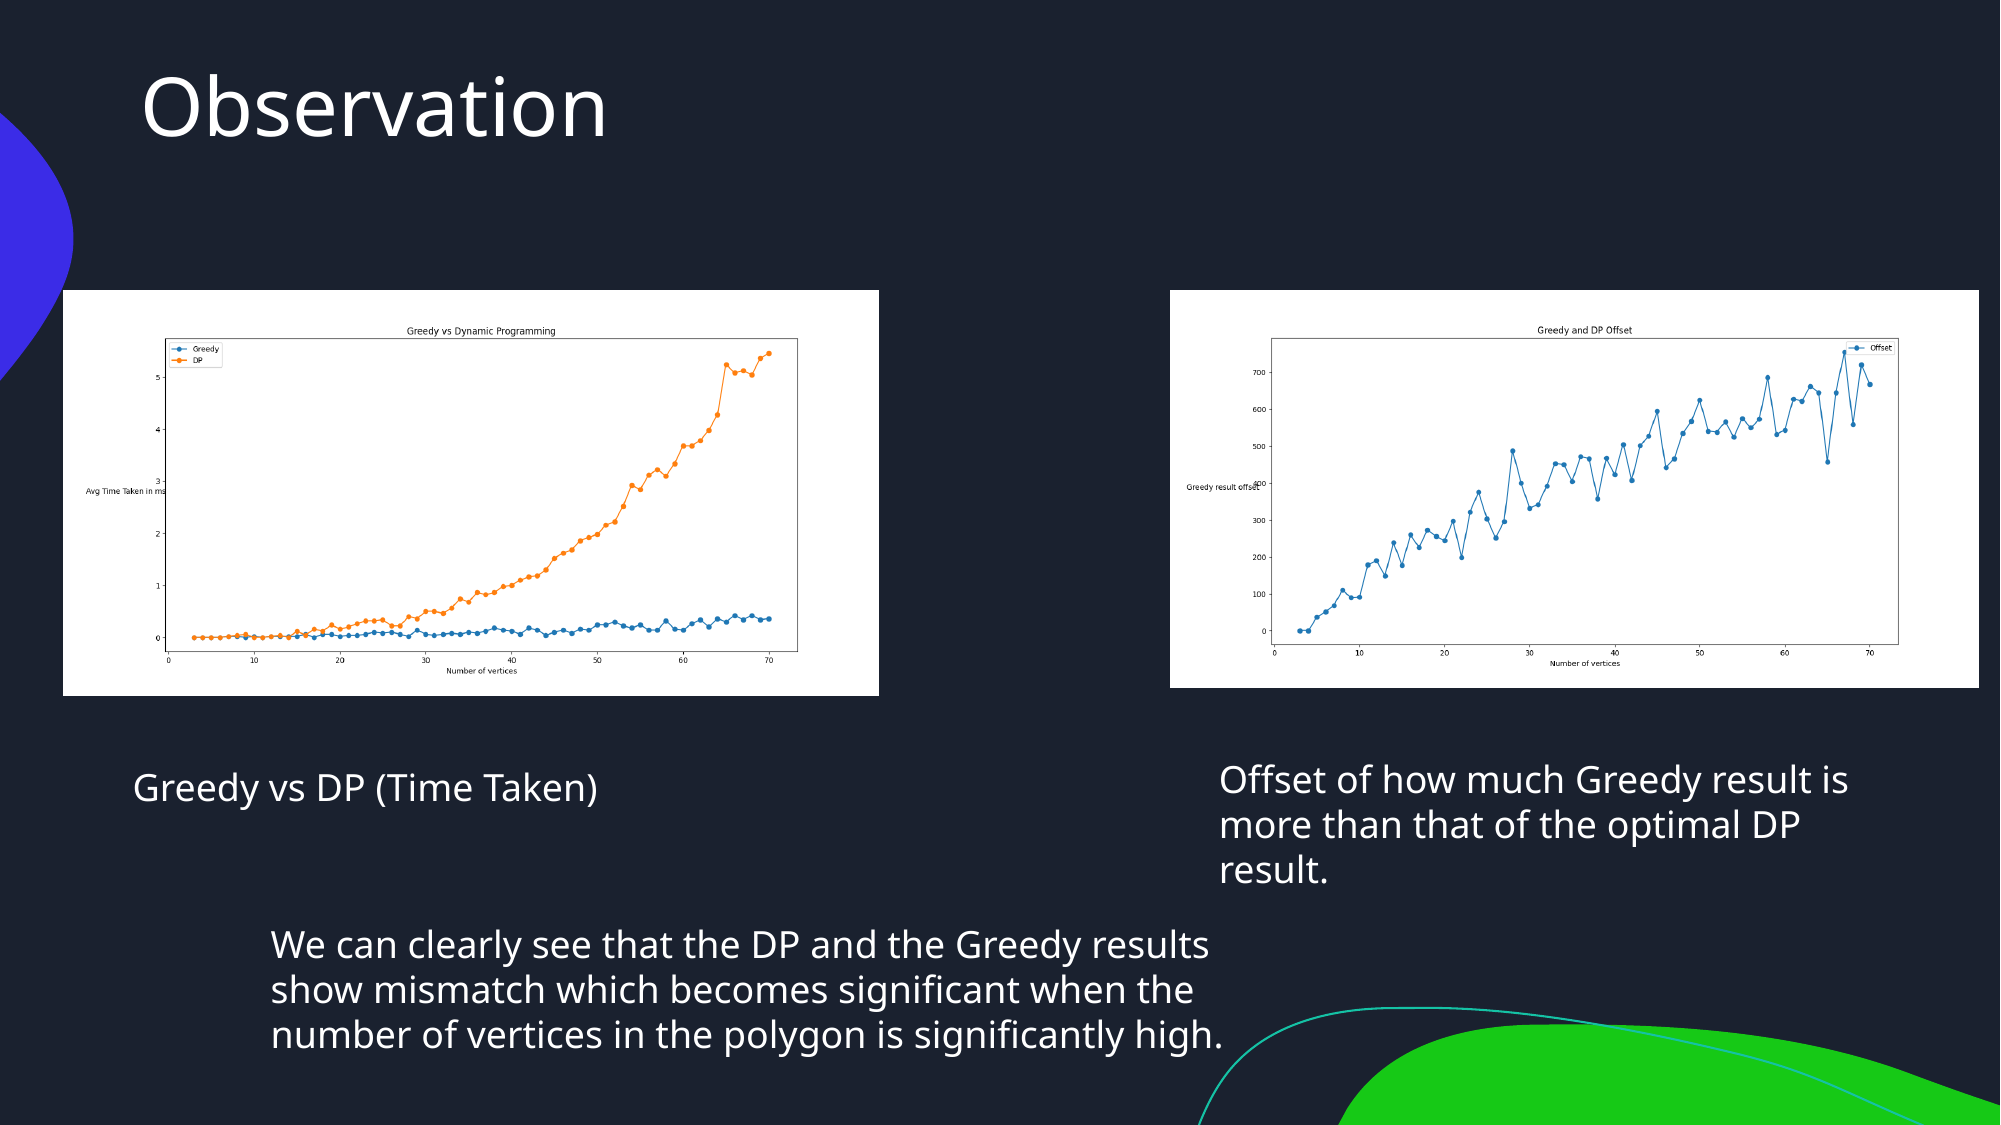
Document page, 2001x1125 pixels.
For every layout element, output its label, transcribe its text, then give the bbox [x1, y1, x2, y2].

text_box Offset of how much Greedy result is more than that of the optimal DP result. [1203, 748, 1870, 899]
text_box We can clearly see that the DP and the Greedy results show mismatch which becomes significant when the number of vertices in the polygon is significantly high. [255, 913, 1319, 1064]
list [1170, 290, 1979, 688]
title Observation [125, 58, 1875, 163]
picture [63, 290, 879, 696]
text_box Greedy vs DP (Time Taken) [117, 756, 784, 817]
